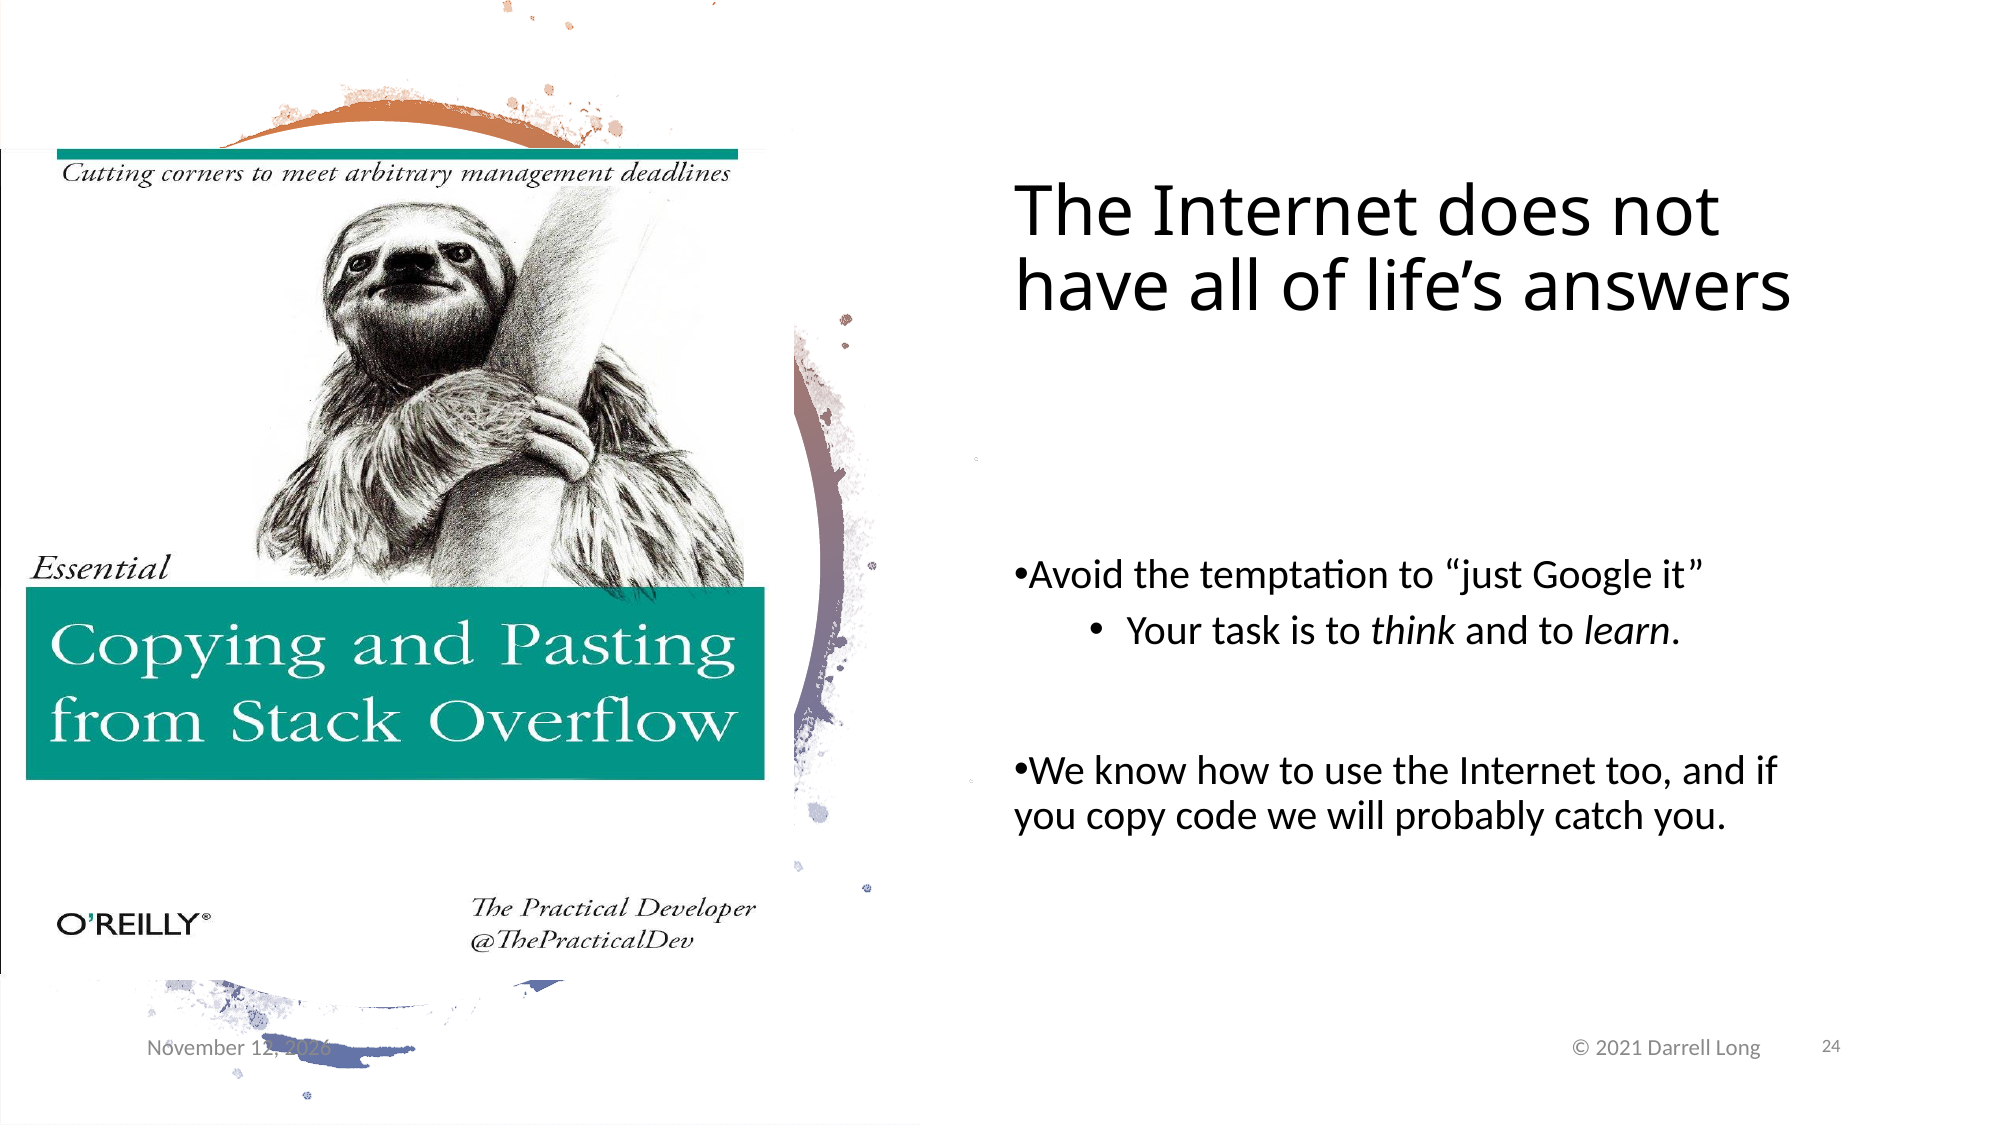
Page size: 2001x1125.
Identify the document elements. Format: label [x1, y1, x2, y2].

list [0, 148, 794, 980]
picture [0, 0, 2000, 1125]
